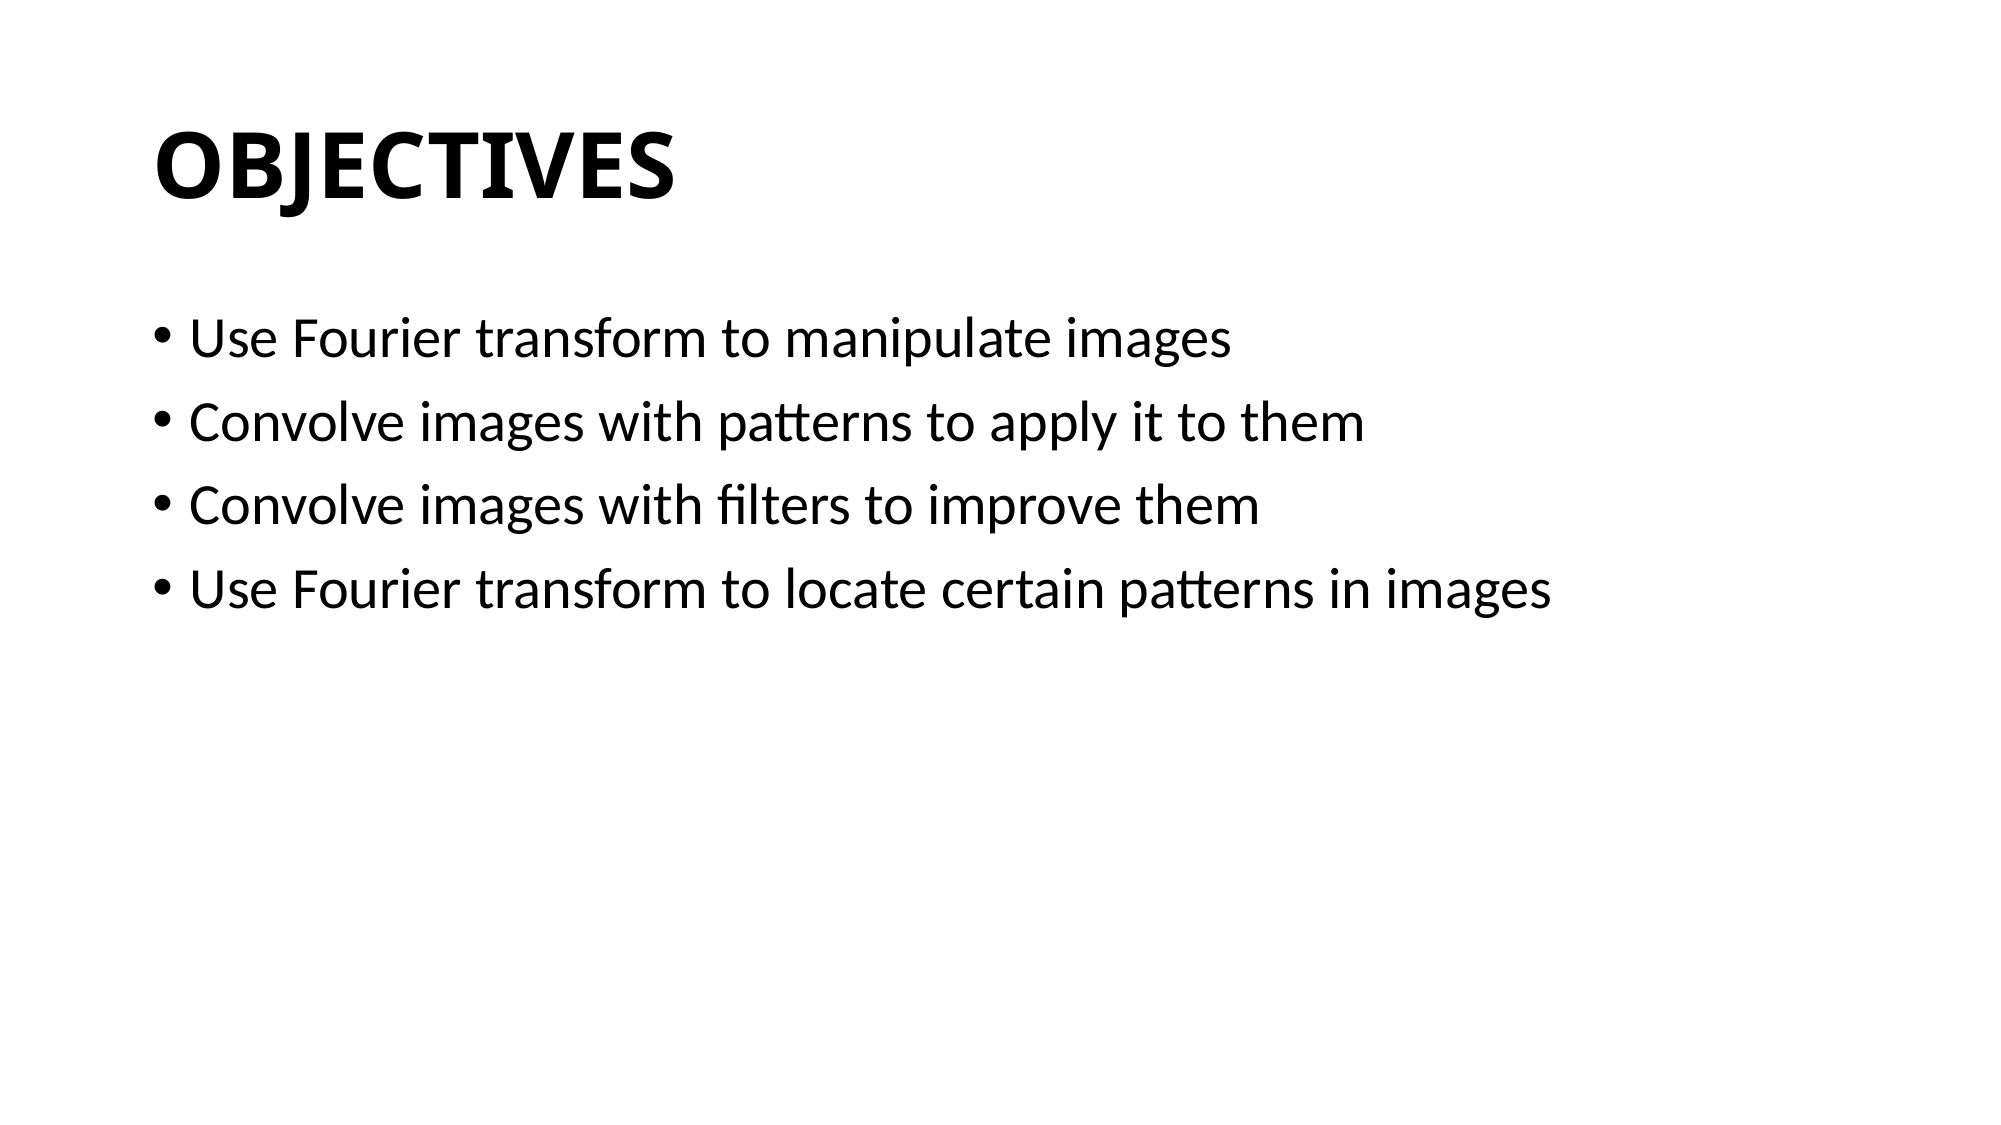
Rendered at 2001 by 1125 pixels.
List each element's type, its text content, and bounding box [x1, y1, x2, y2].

title OBJECTIVES [137, 59, 1863, 278]
list Use Fourier transform to manipulate images Convolve images with patterns to apply it to them Convolve images with filters to improve them Use Fourier transform to locate certain patterns in images [137, 299, 1863, 1014]
